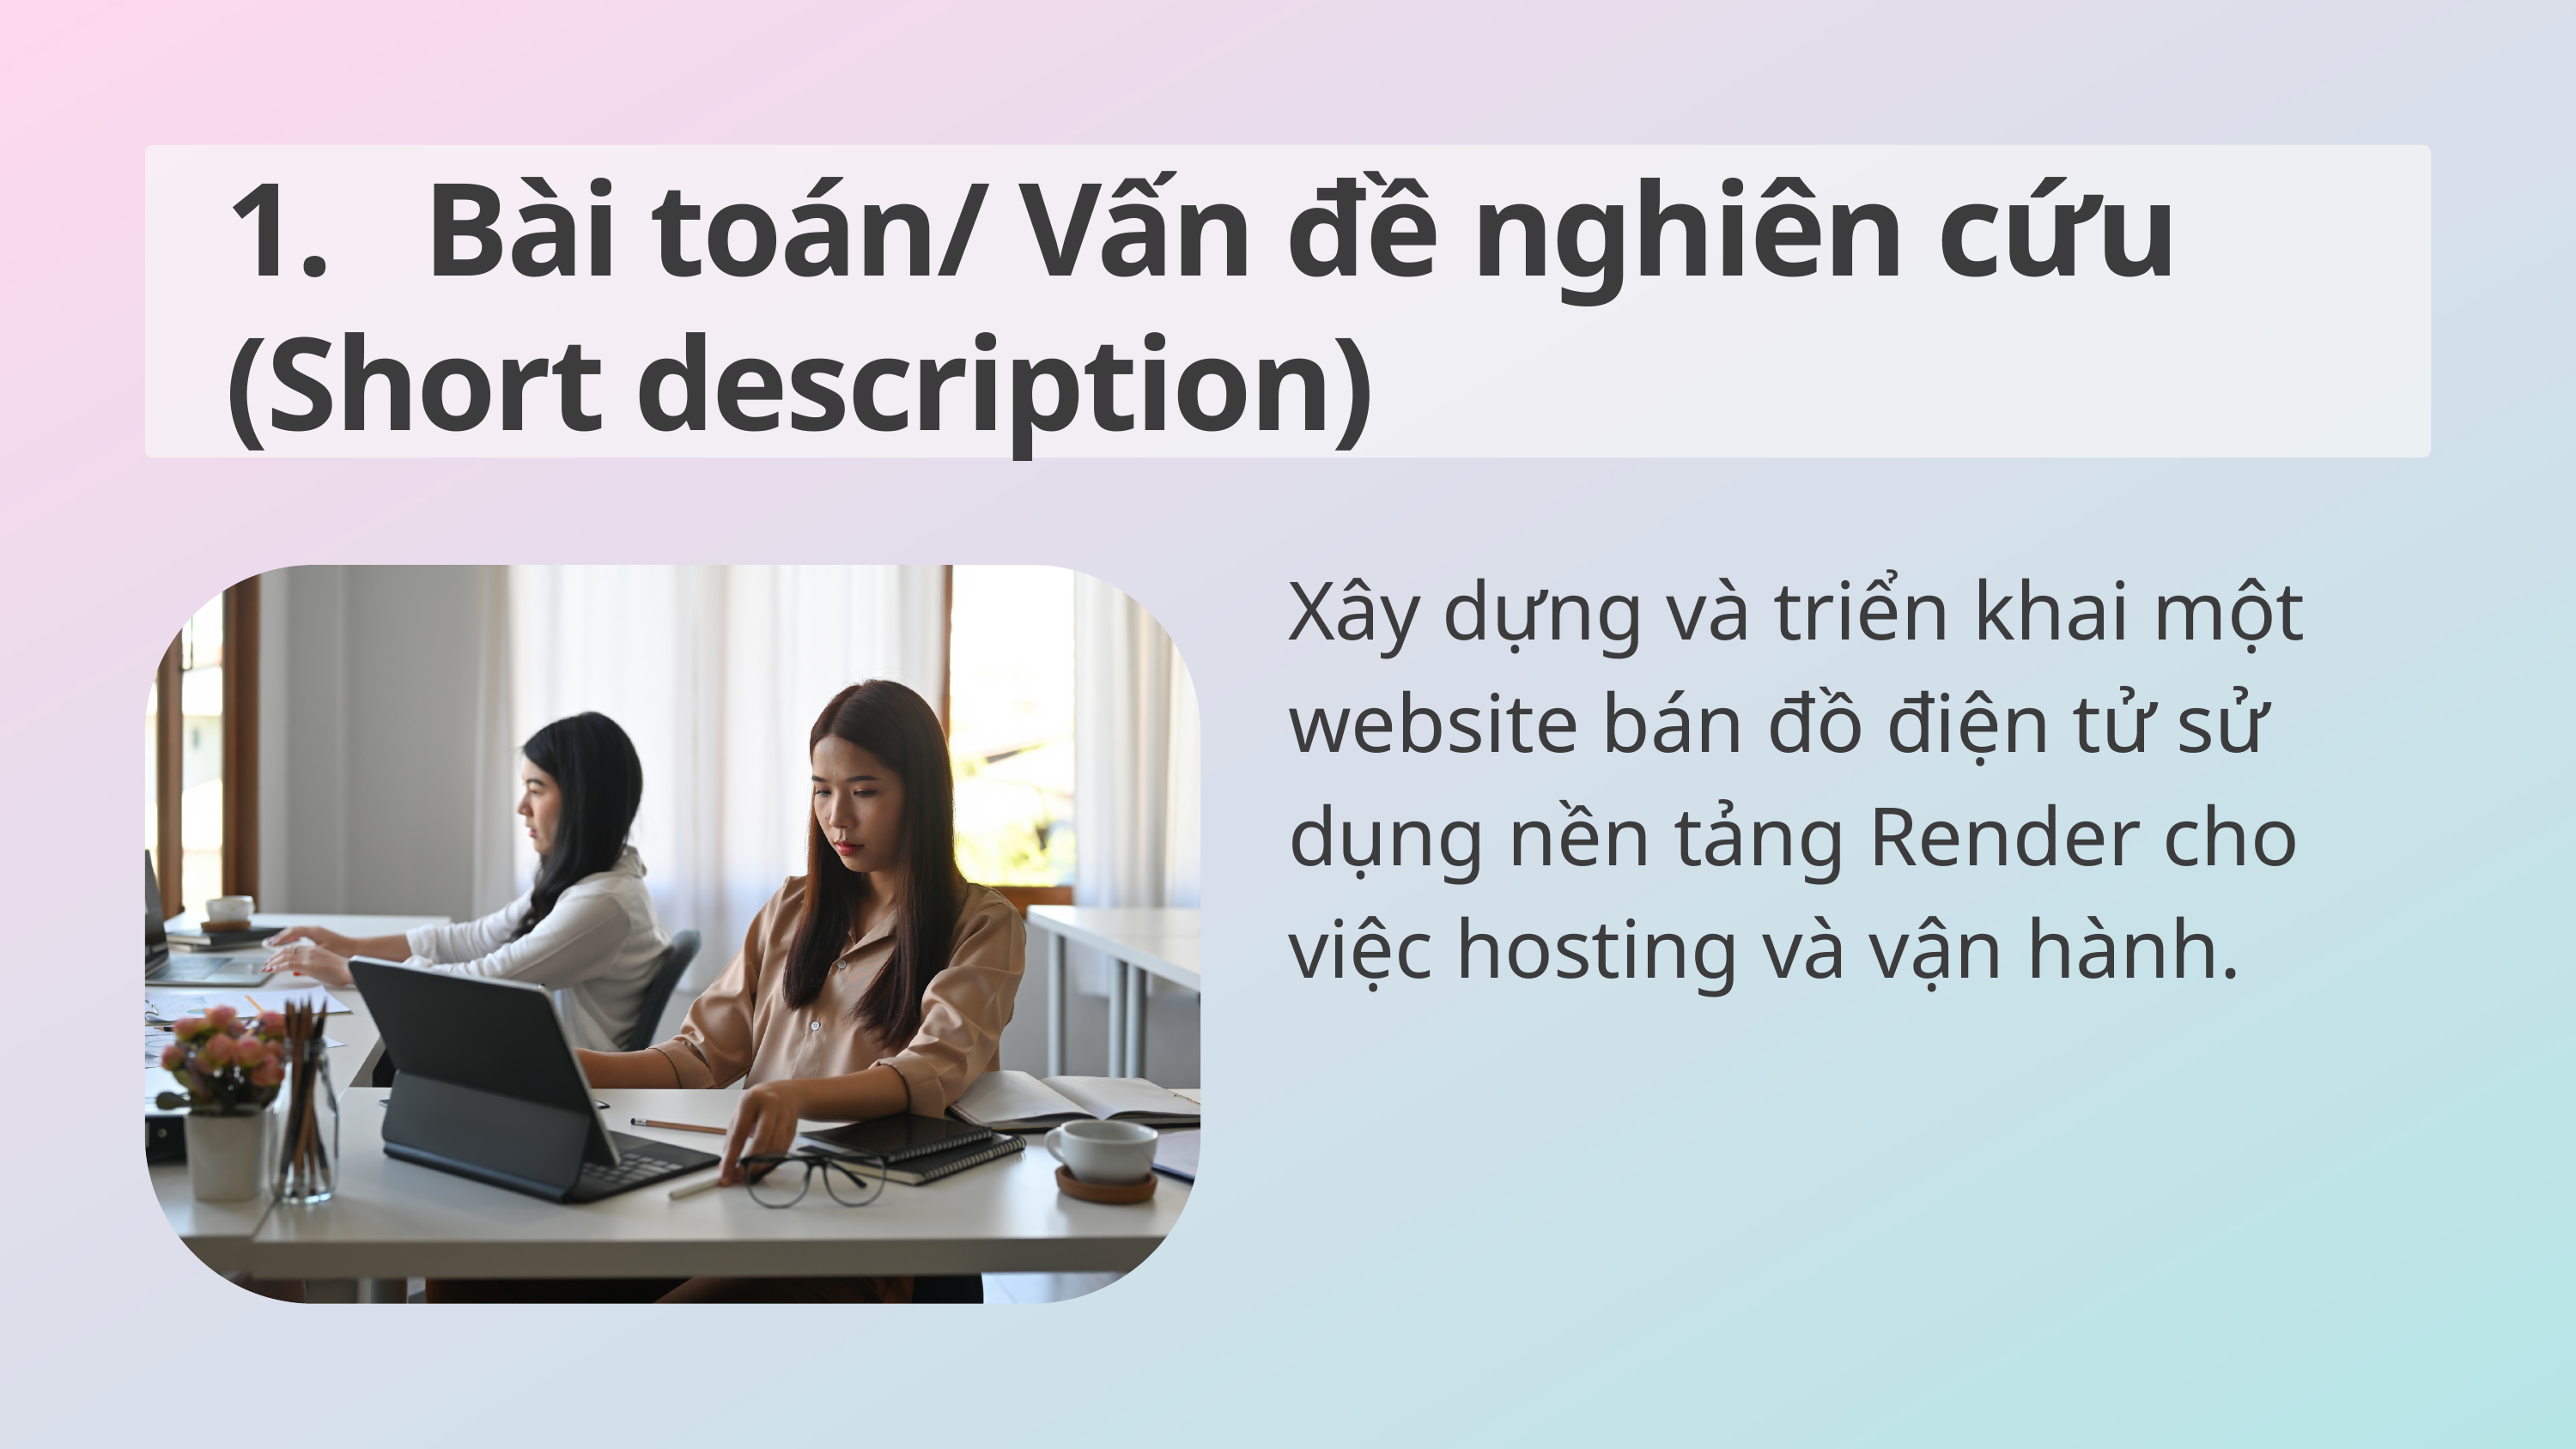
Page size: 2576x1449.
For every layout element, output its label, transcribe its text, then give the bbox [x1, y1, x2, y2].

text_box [144, 564, 1201, 1304]
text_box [144, 144, 2432, 458]
text_box [0, 0, 2576, 1449]
text_box Xây dựng và triển khai một website bán đồ điện tử sử dụng nền tảng Render cho việc hosting và vận hành. [1288, 543, 2432, 995]
